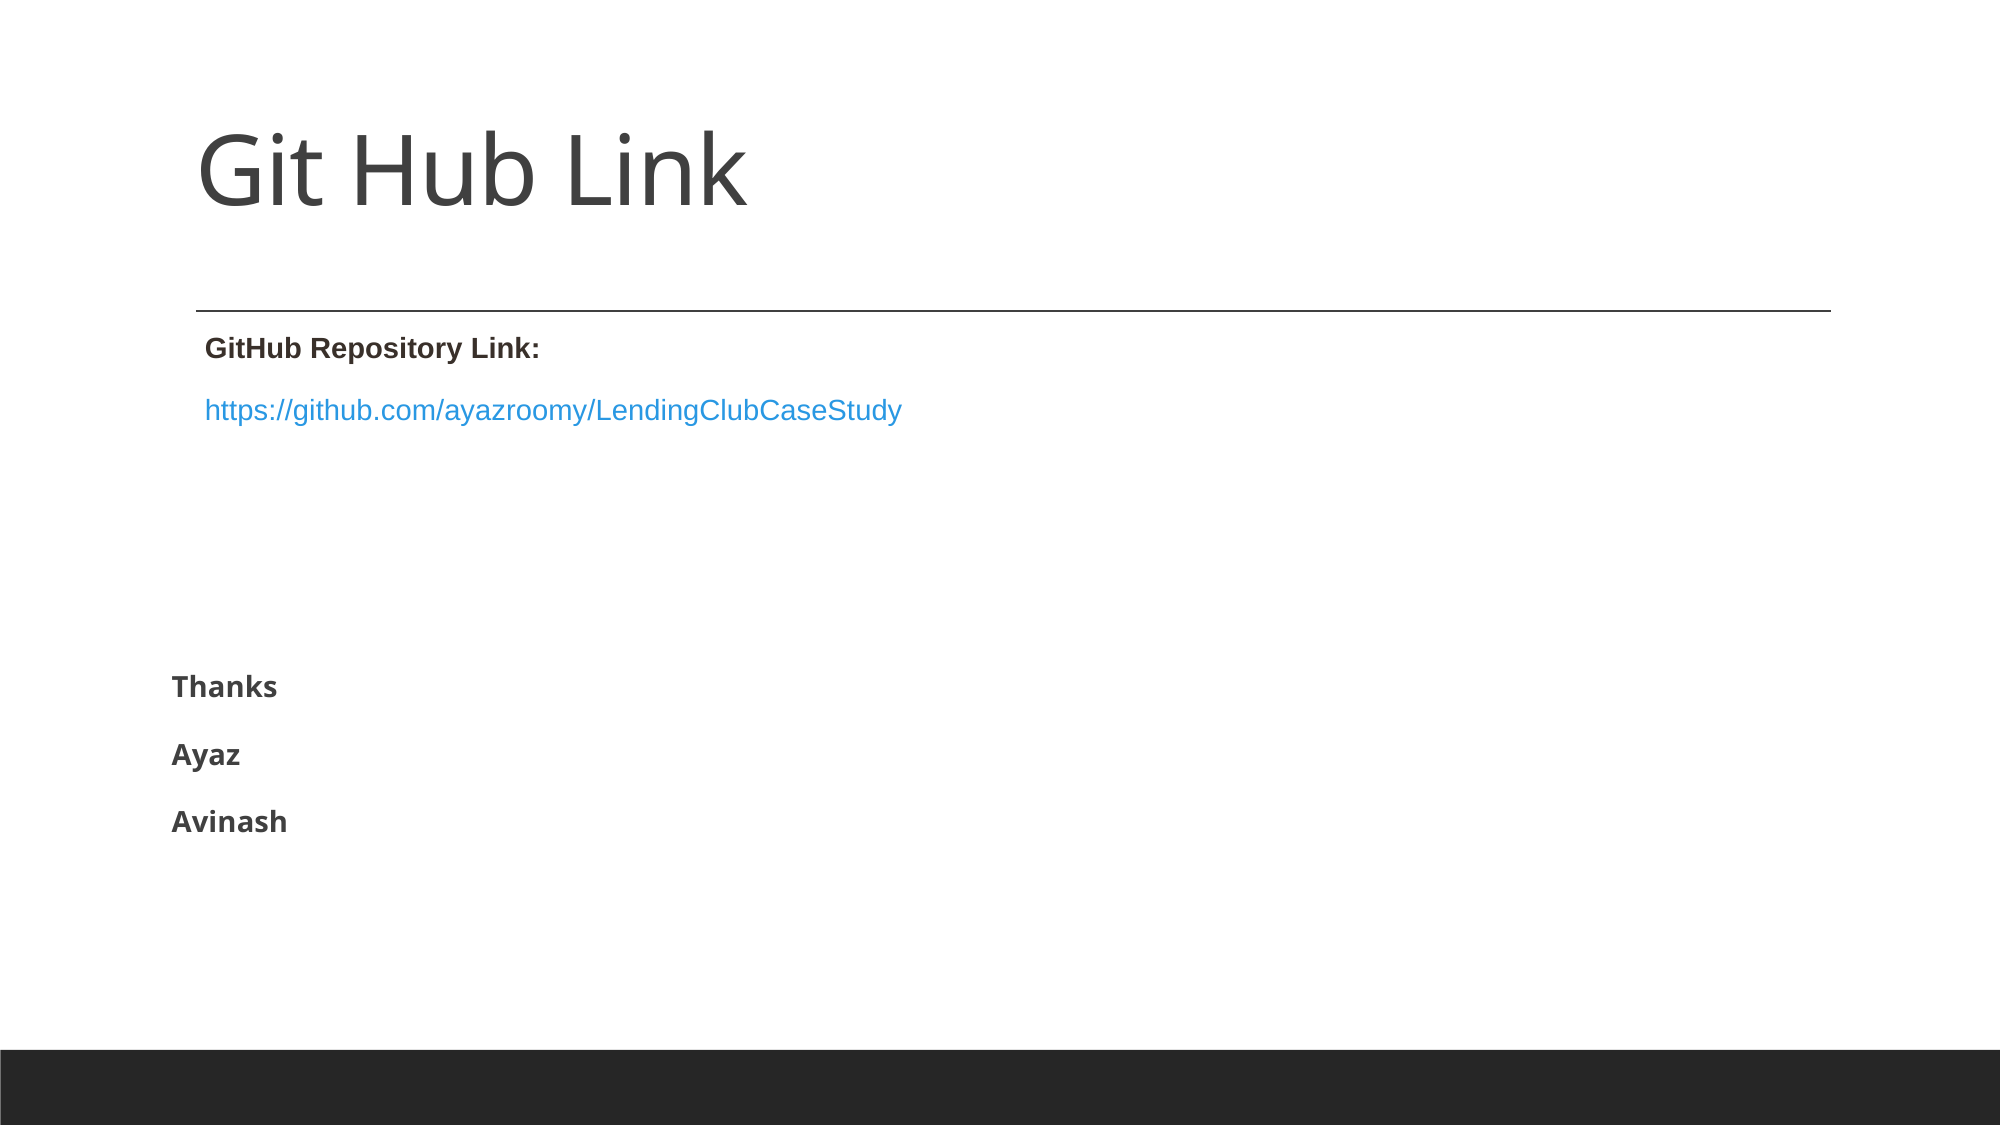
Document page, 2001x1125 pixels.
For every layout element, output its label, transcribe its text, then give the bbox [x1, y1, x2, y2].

title Git Hub Link [180, 47, 1830, 235]
list GitHub Repository Link: https://github.com/ayazroomy/LendingClubCaseStudy Thanks Ayaz Avinash [156, 318, 1854, 936]
